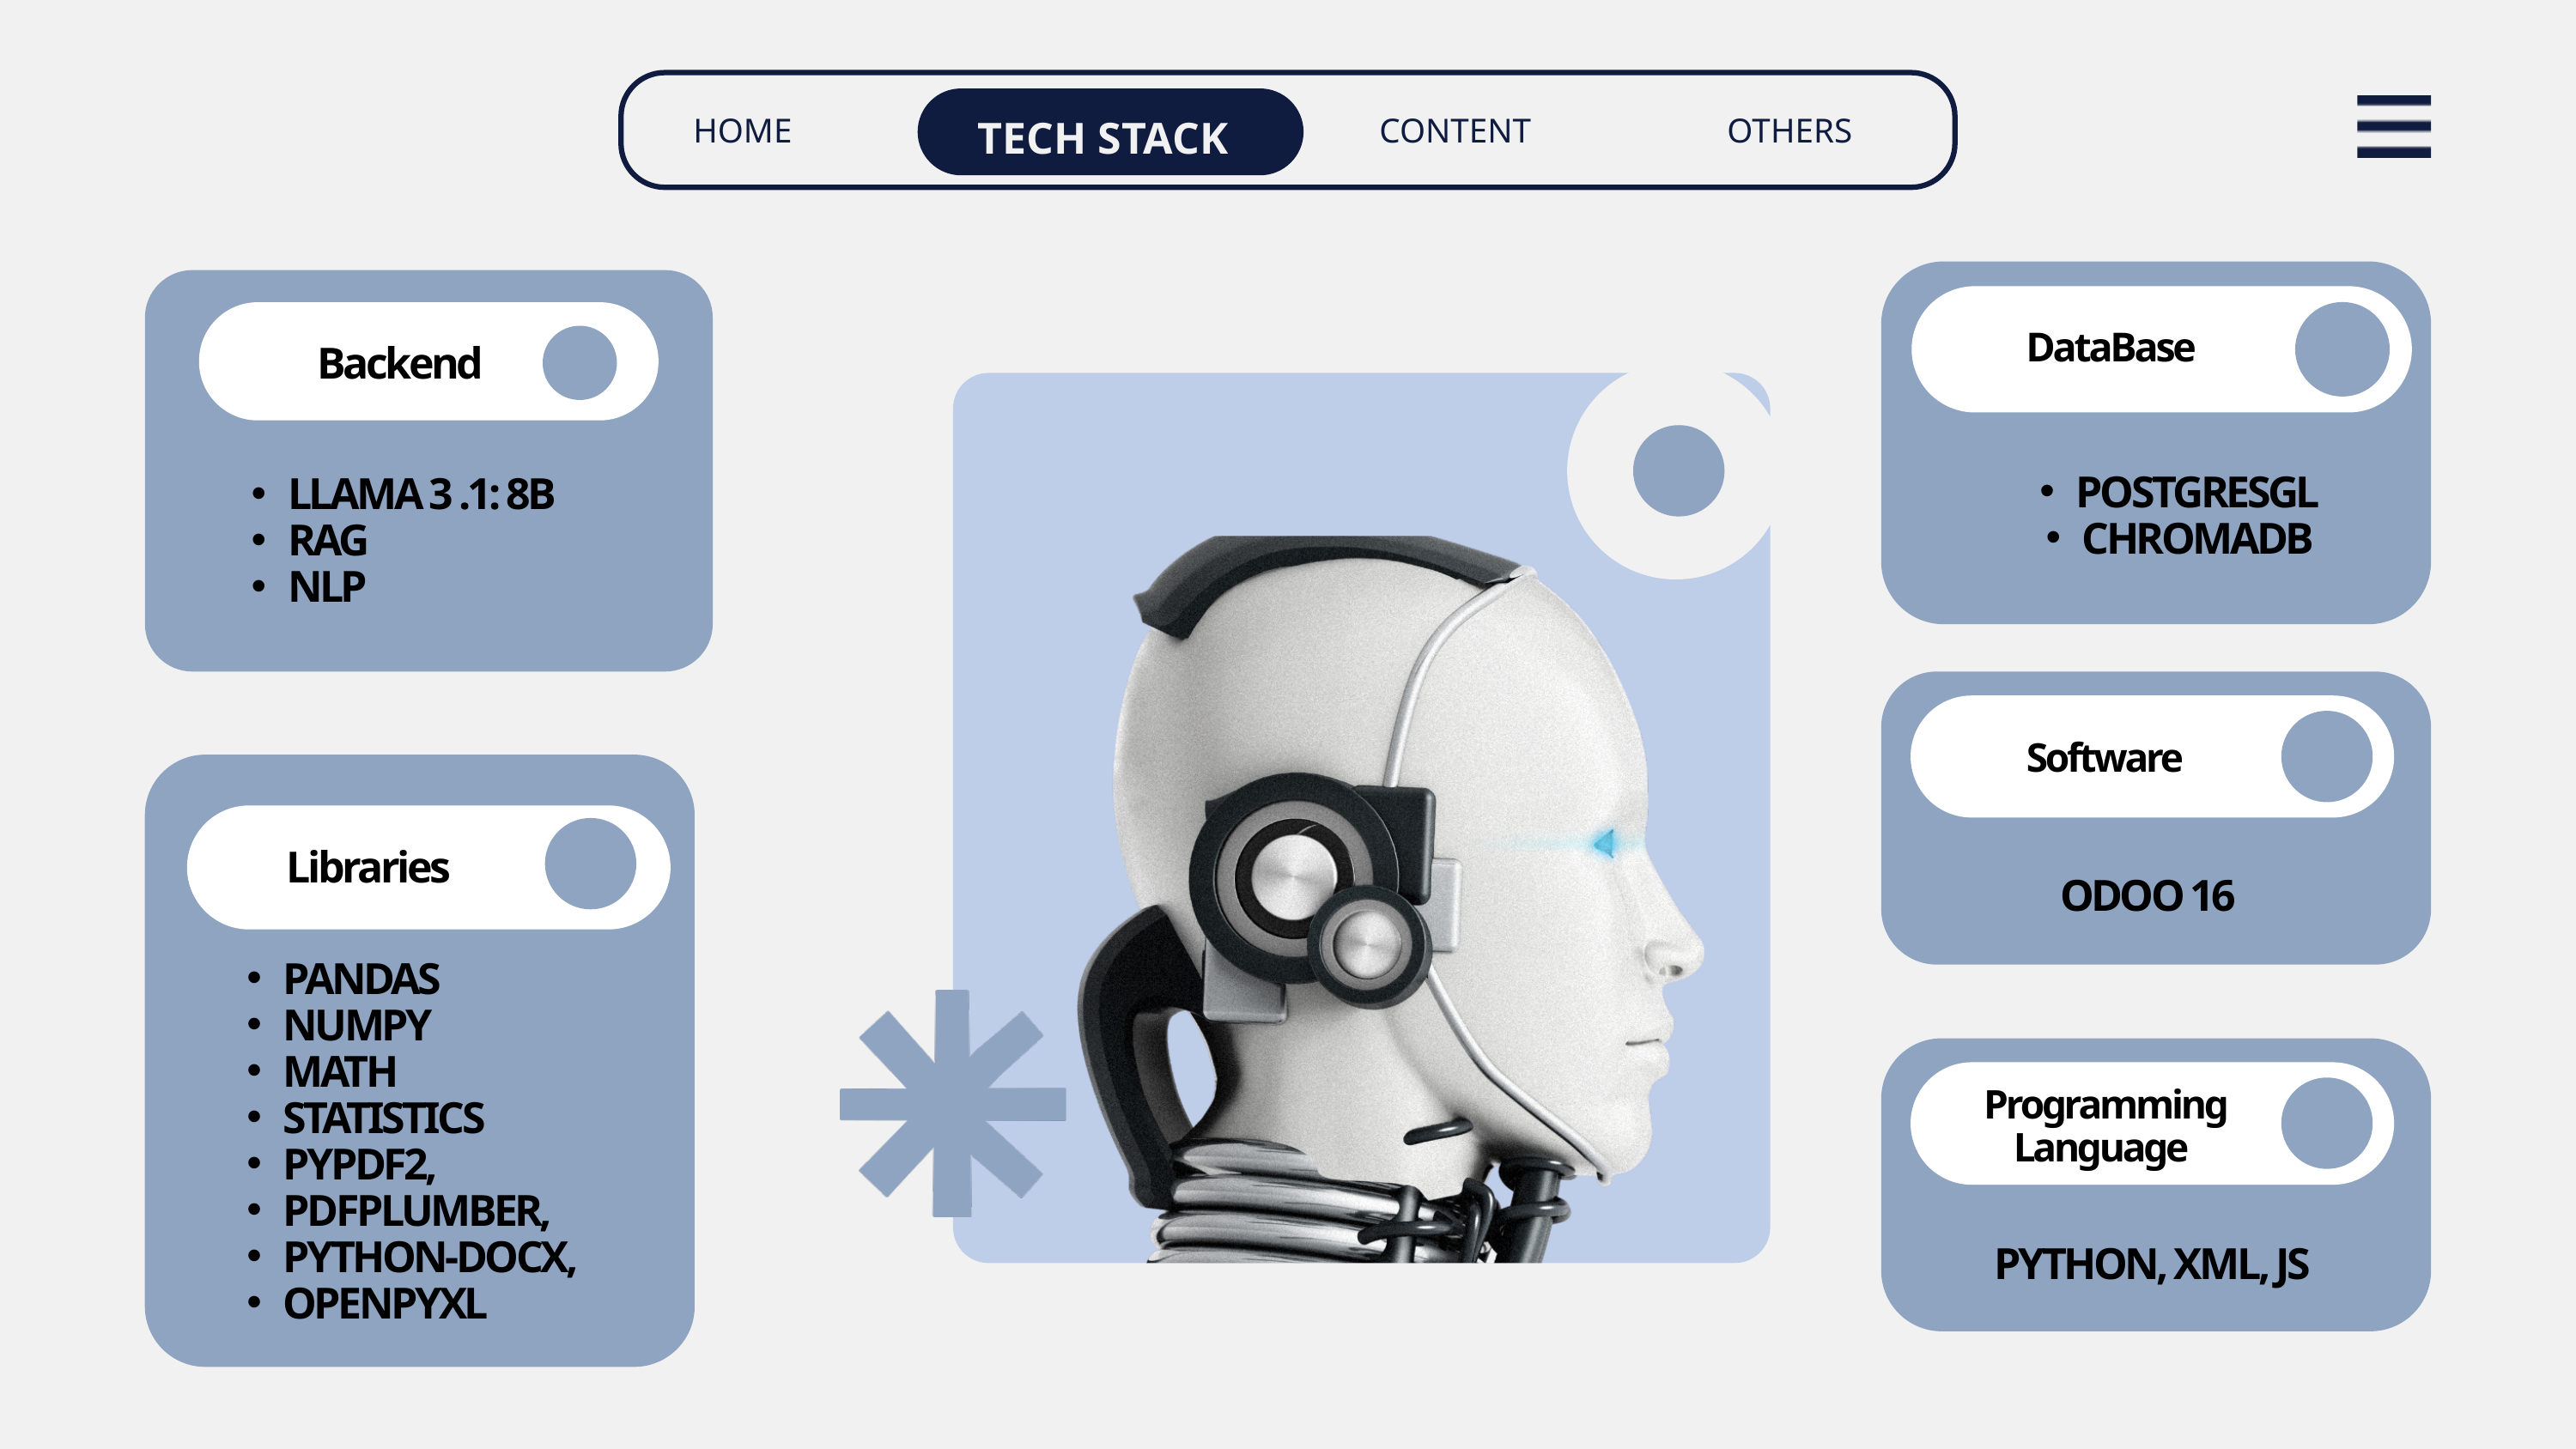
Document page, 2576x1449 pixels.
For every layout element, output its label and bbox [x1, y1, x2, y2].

text_box [952, 373, 1562, 1264]
text_box [620, 72, 1955, 188]
text_box [1880, 671, 2432, 965]
text_box [2281, 1077, 2373, 1169]
text_box [839, 990, 948, 1217]
text_box [1910, 1062, 2395, 1185]
text_box [1709, 587, 1771, 1264]
text_box [2357, 95, 2432, 158]
text_box [1632, 424, 1725, 517]
text_box [1076, 536, 1705, 1264]
text_box [1566, 361, 1785, 580]
text_box [1880, 261, 2432, 625]
text_box [544, 817, 637, 910]
text_box [144, 754, 696, 1367]
text_box [144, 270, 714, 672]
text_box [186, 805, 671, 930]
text_box [1880, 1038, 2432, 1332]
text_box [917, 88, 1304, 176]
